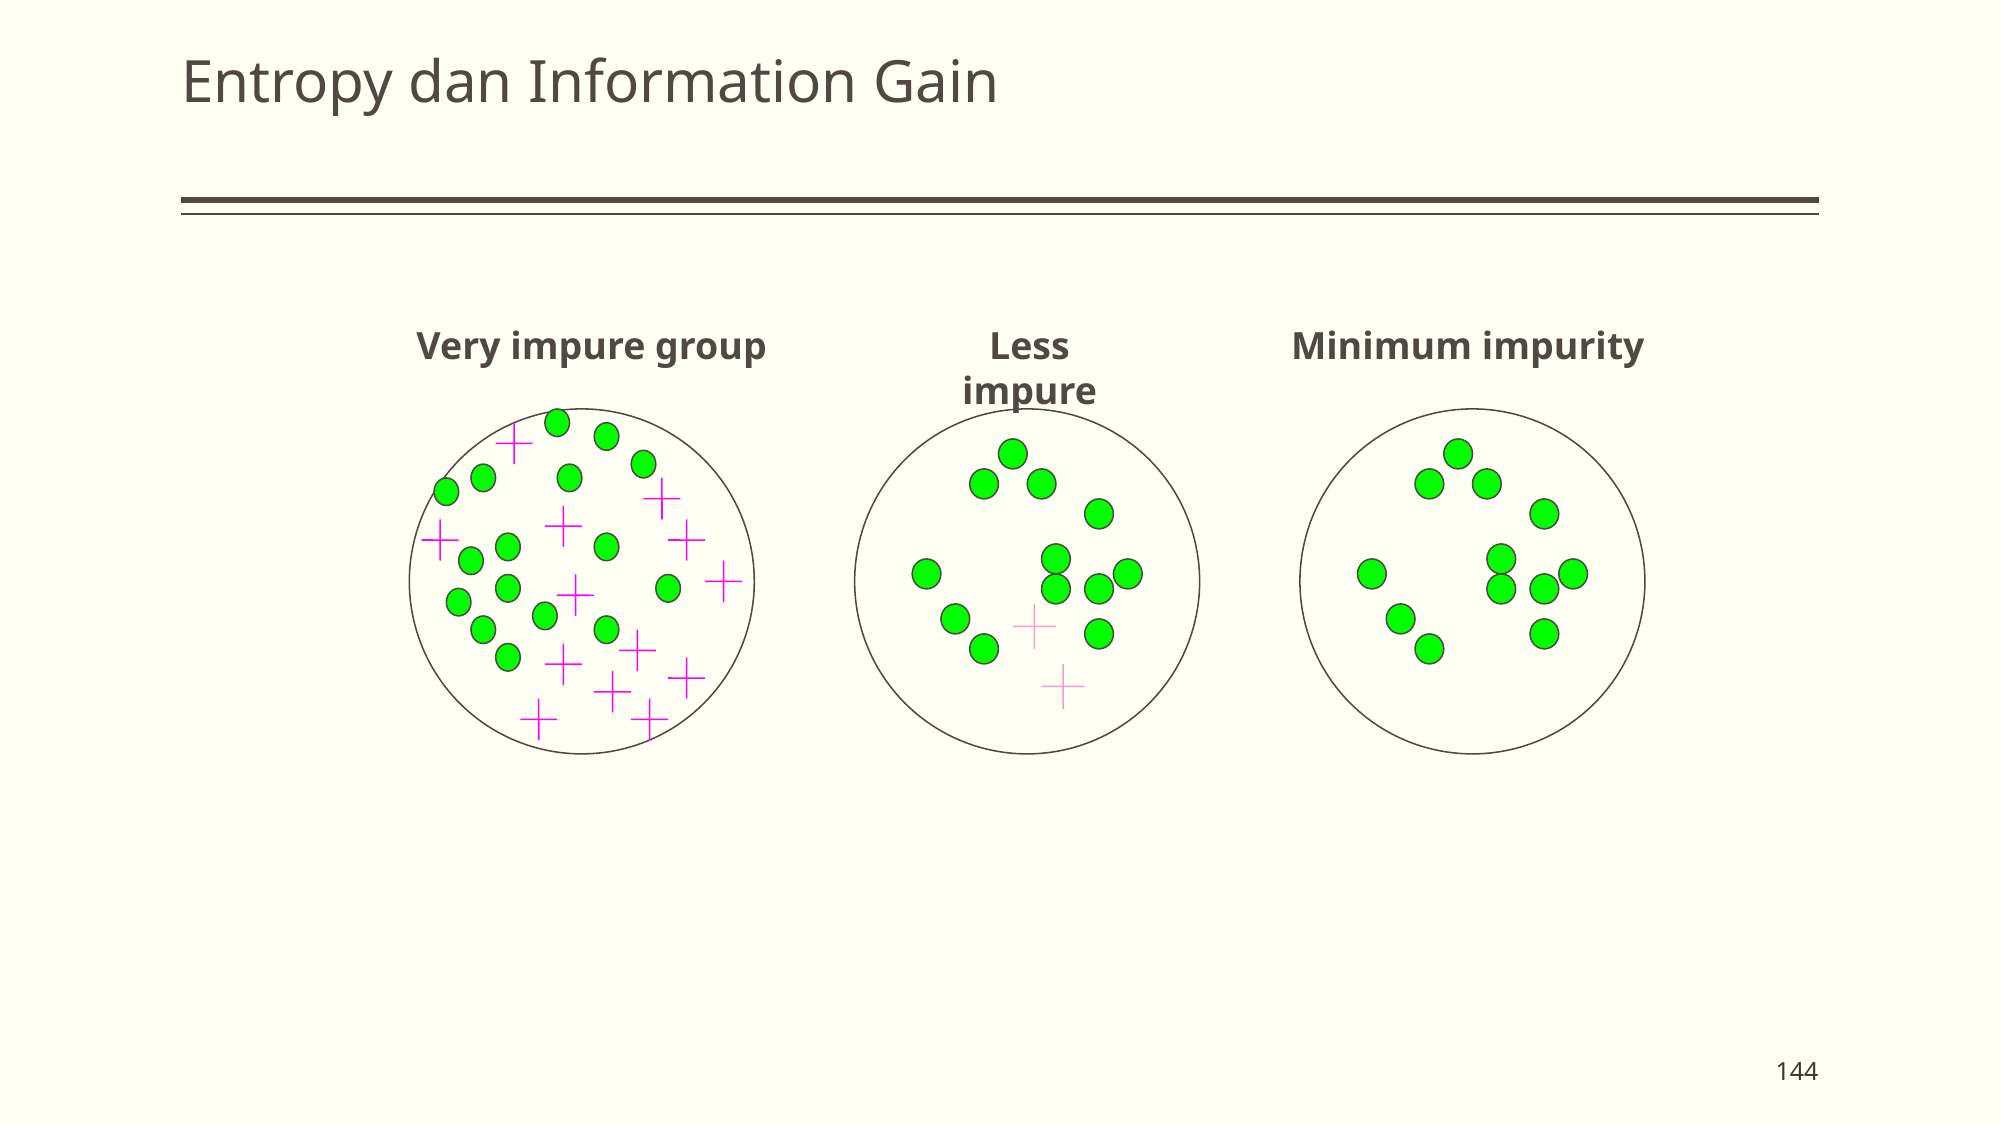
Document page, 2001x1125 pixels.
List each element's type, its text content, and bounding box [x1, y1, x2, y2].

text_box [409, 408, 755, 754]
slide_number 144 [1518, 1042, 1819, 1103]
text_box Less impure [917, 314, 1143, 407]
text_box Very impure group [401, 314, 782, 375]
title Entropy dan Information Gain [181, 12, 1819, 193]
text_box Minimum impurity [1262, 314, 1674, 375]
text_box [1299, 408, 1645, 754]
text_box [854, 408, 1200, 754]
